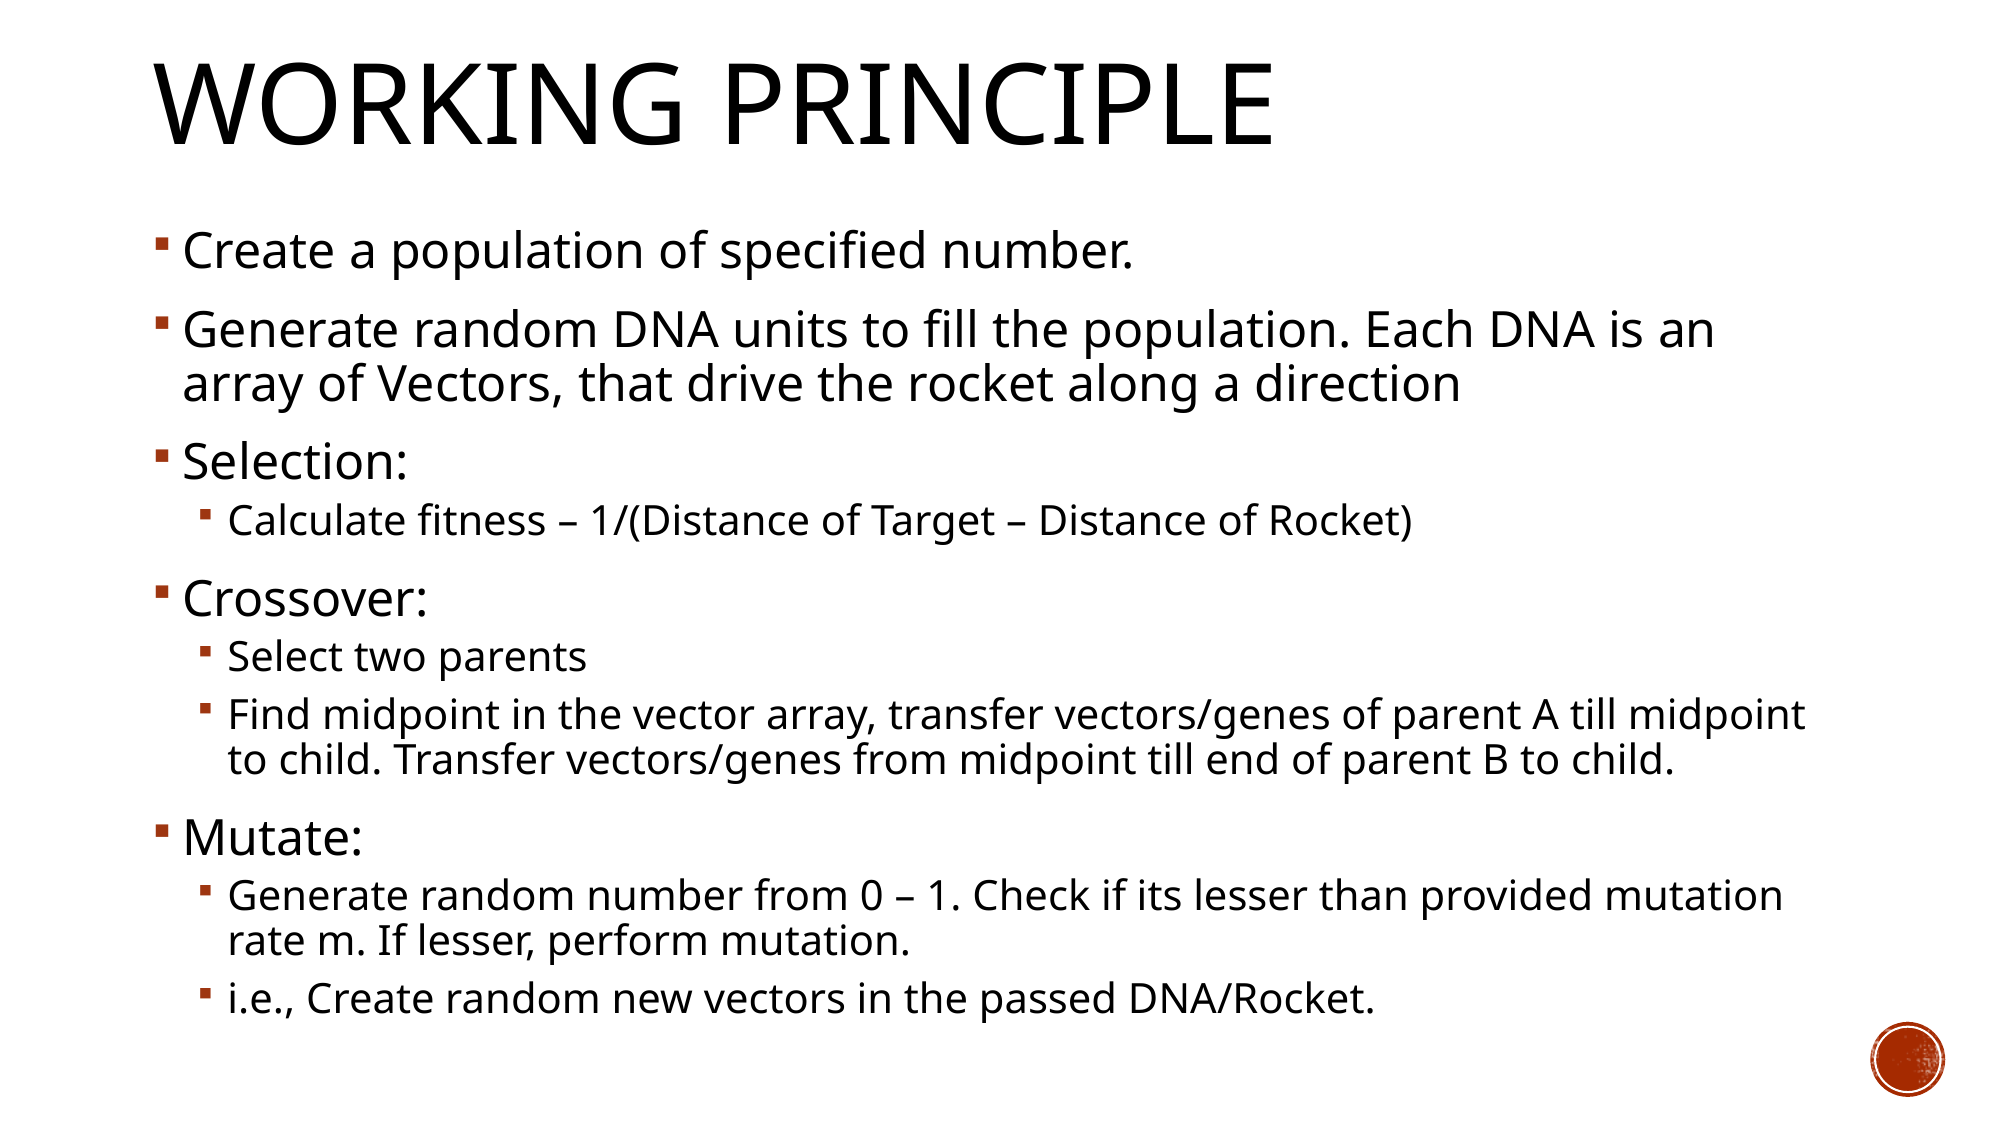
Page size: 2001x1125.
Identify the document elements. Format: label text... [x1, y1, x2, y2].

list Create a population of specified number. Generate random DNA units to fill the population. Each DNA is an array of Vectors, that drive the rocket along a direction Selection: Calculate fitness – 1/(Distance of Target – Distance of Rocket) Crossover: Select two parents Find midpoint in the vector array, transfer vectors/genes of parent A till midpoint to child. Transfer vectors/genes from midpoint till end of parent B to child. Mutate: Generate random number from 0 – 1. Check if its lesser than provided mutation rate m. If lesser, perform mutation. i.e., Create random new vectors in the passed DNA/Rocket. [137, 217, 1863, 1088]
title Working Principle [137, 0, 1863, 217]
